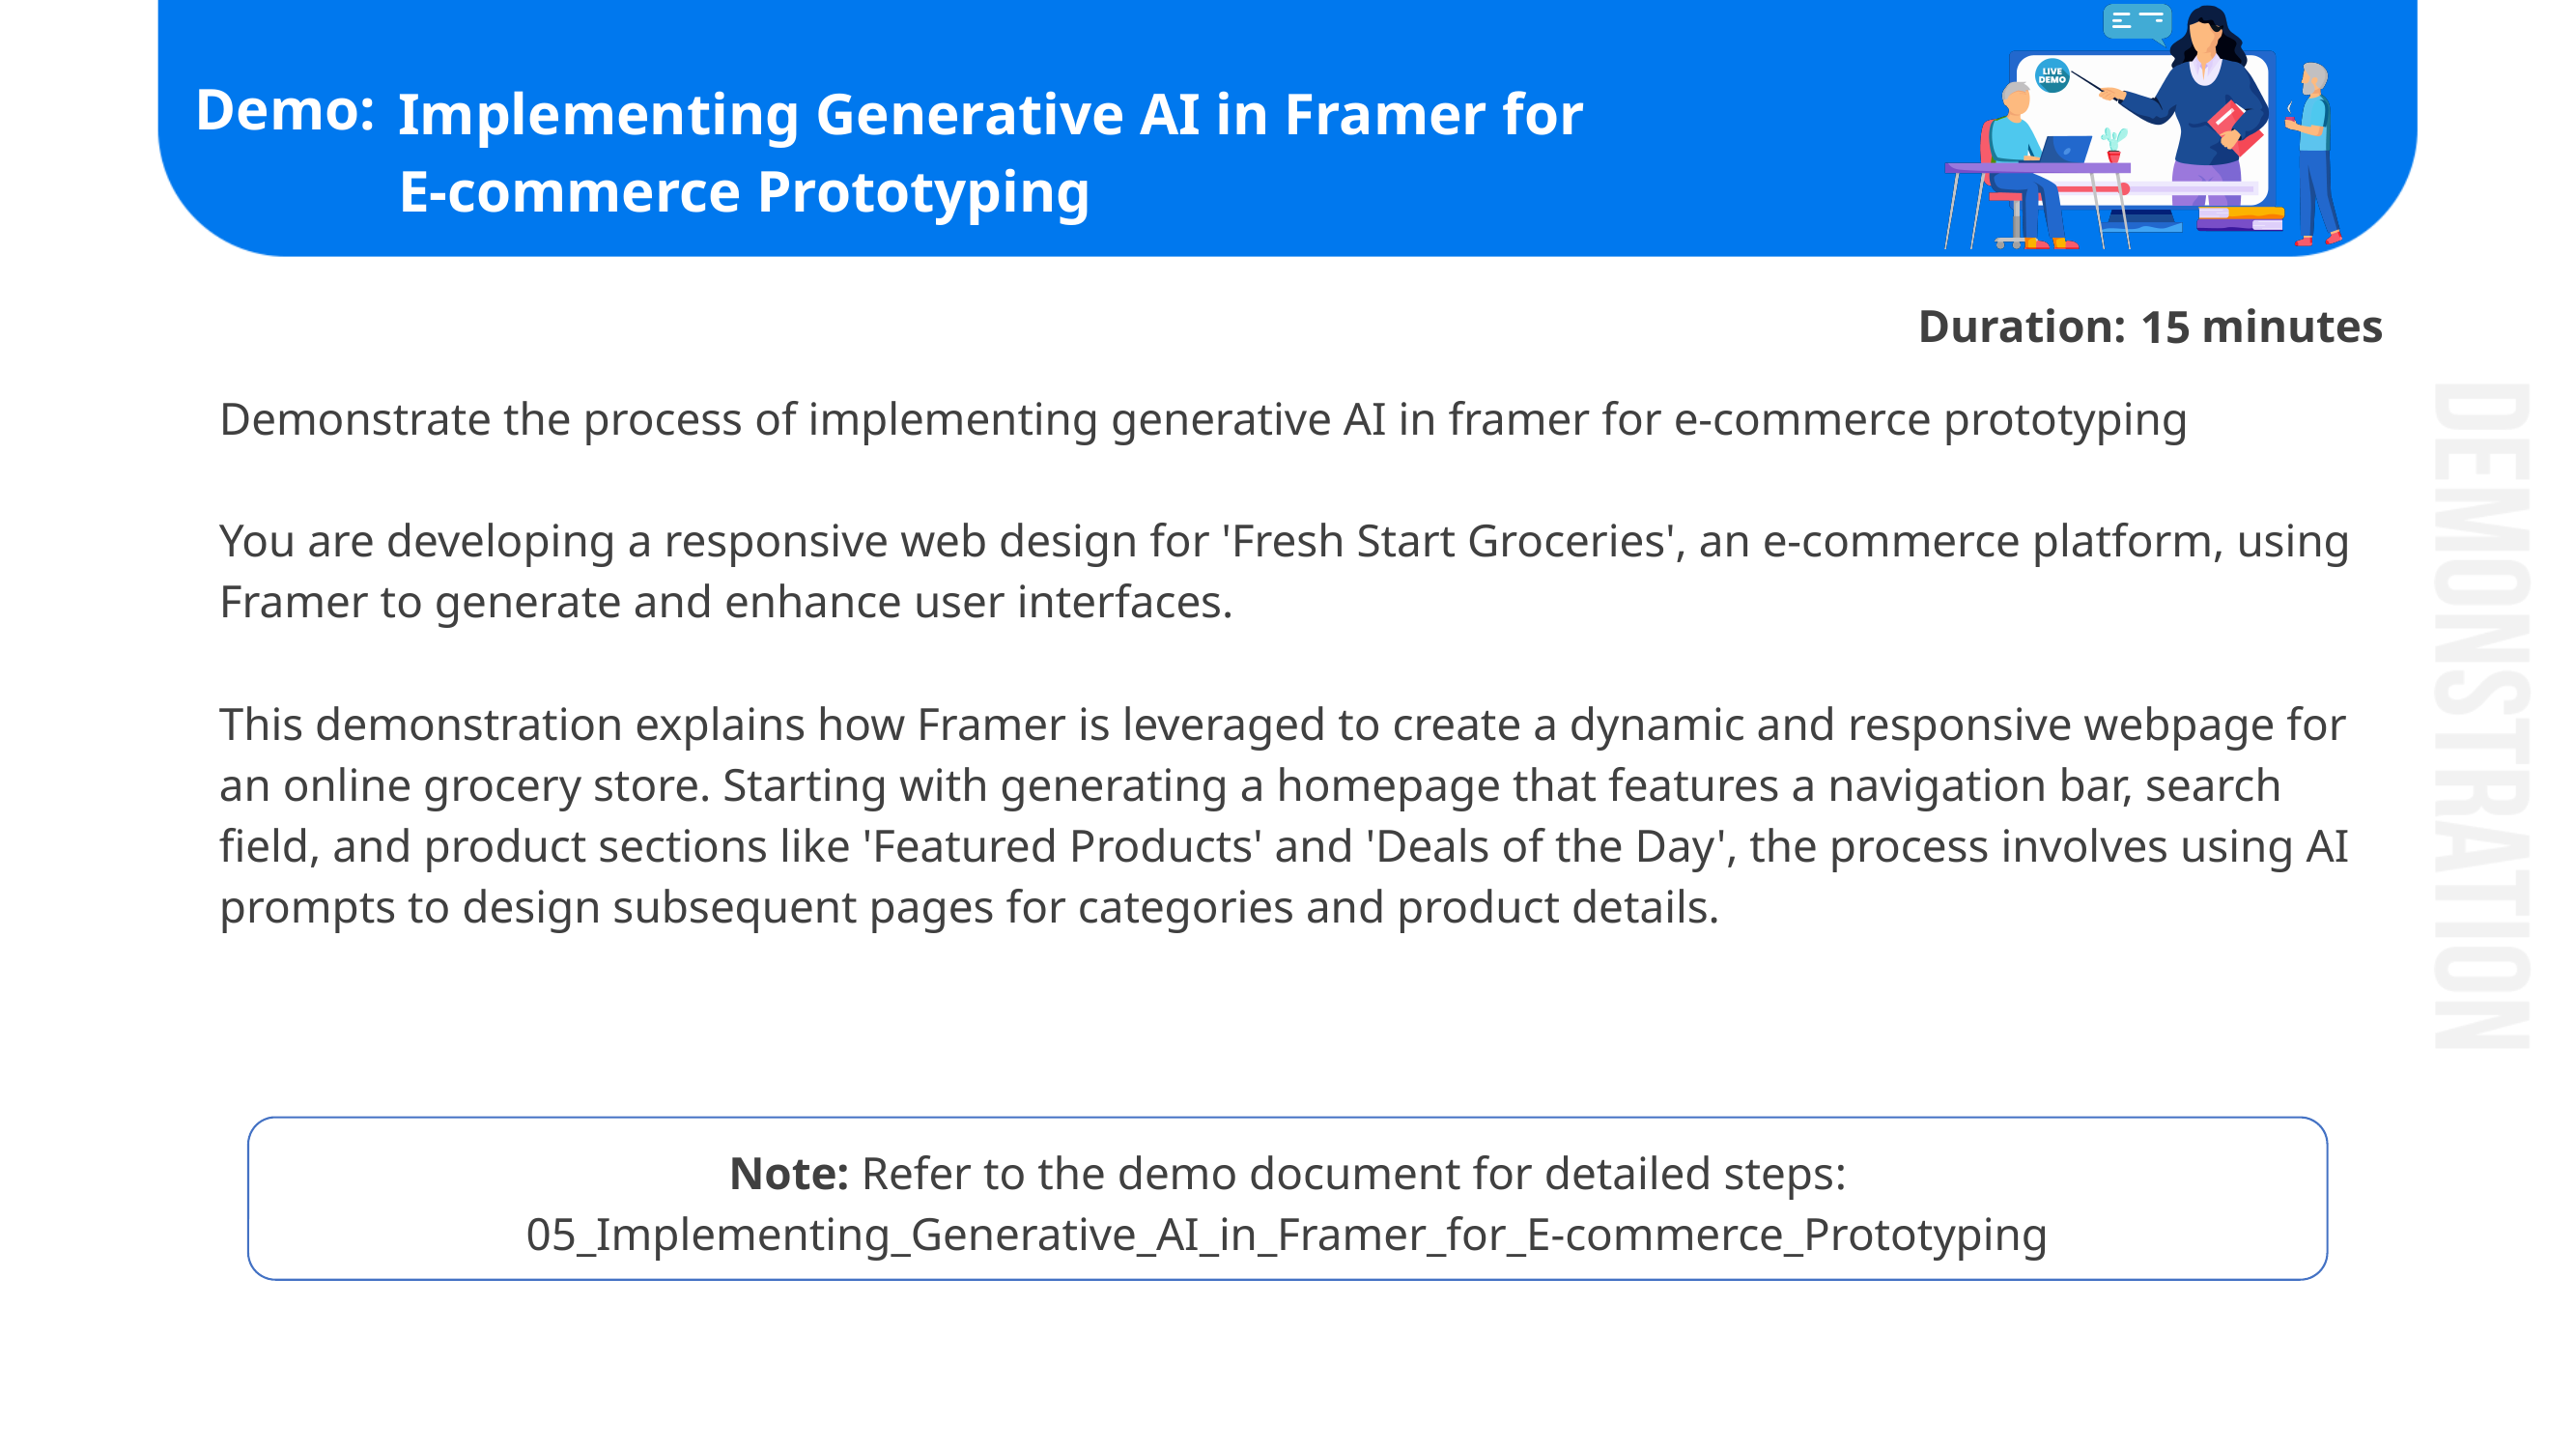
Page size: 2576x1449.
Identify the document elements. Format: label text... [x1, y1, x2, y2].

list 15 [2125, 284, 2216, 376]
title Implementing Generative AI in Framer for E-commerce Prototyping [383, 51, 1920, 233]
list Demonstrate the process of implementing generative AI in framer for e-commerce prototyping You are developing a responsive web design for 'Fresh Start Groceries', an e-commerce platform, using Framer to generate and enhance user interfaces. This demonstration explains how Framer is leveraged to create a dynamic and responsive webpage for an online grocery store. Starting with generating a homepage that features a navigation bar, search field, and product sections like 'Featured Products' and 'Deals of the Day', the process involves using AI prompts to design subsequent pages for categories and product details. [204, 375, 2375, 1307]
text_box Note: Refer to the demo document for detailed steps: 05_Implementing_Generative_AI_in_Framer_for_E-commerce_Prototyping [246, 1116, 2329, 1281]
picture [0, 0, 2576, 1449]
